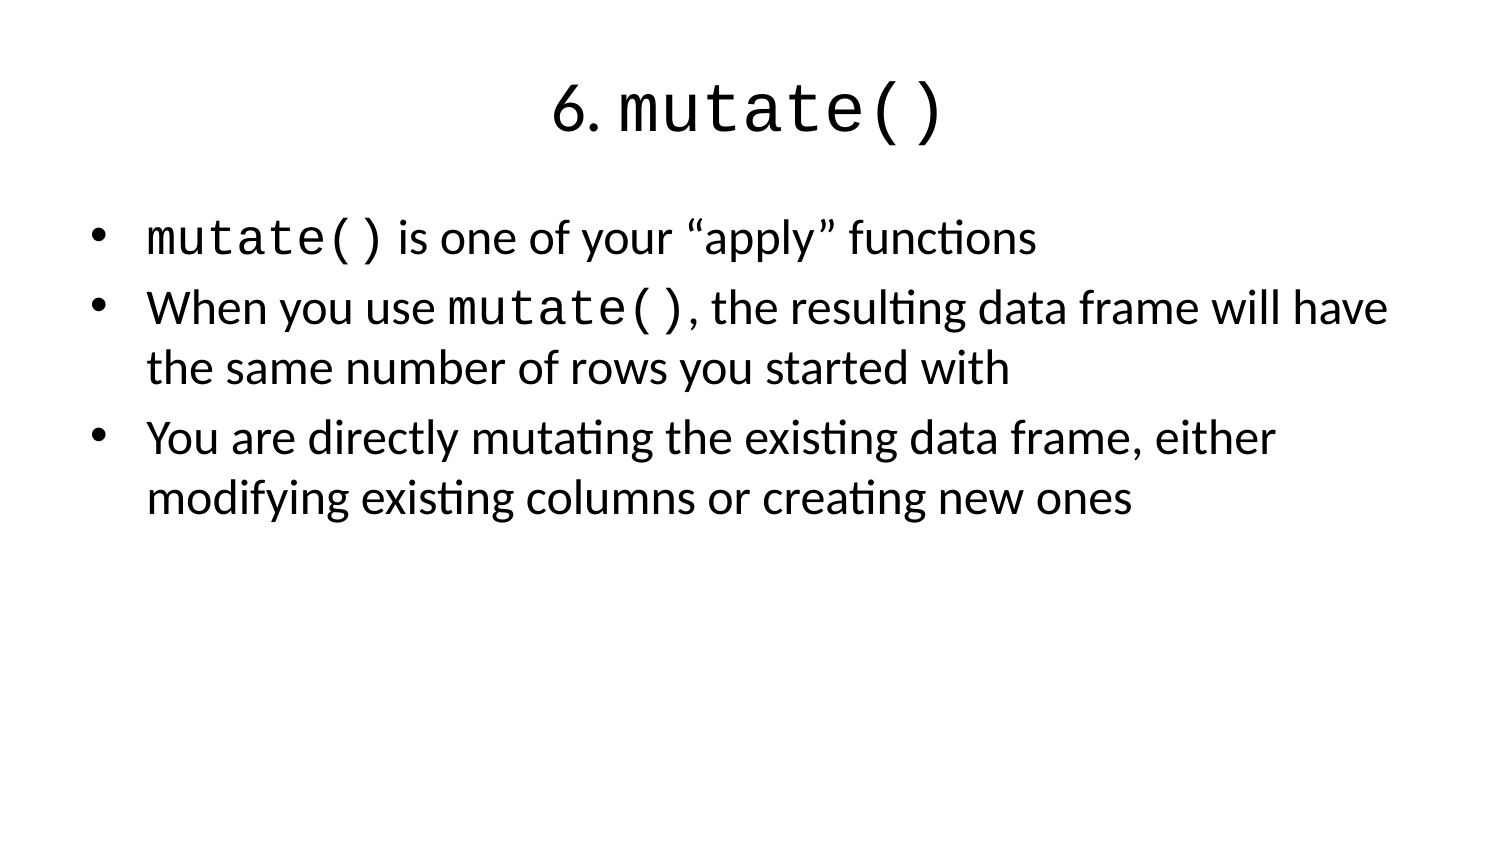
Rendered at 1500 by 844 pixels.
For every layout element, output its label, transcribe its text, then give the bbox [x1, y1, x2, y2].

title 6. mutate() [75, 33, 1425, 175]
list mutate() is one of your “apply” functions When you use mutate(), the resulting data frame will have the same number of rows you started with You are directly mutating the existing data frame, either modifying existing columns or creating new ones [75, 196, 1425, 754]
